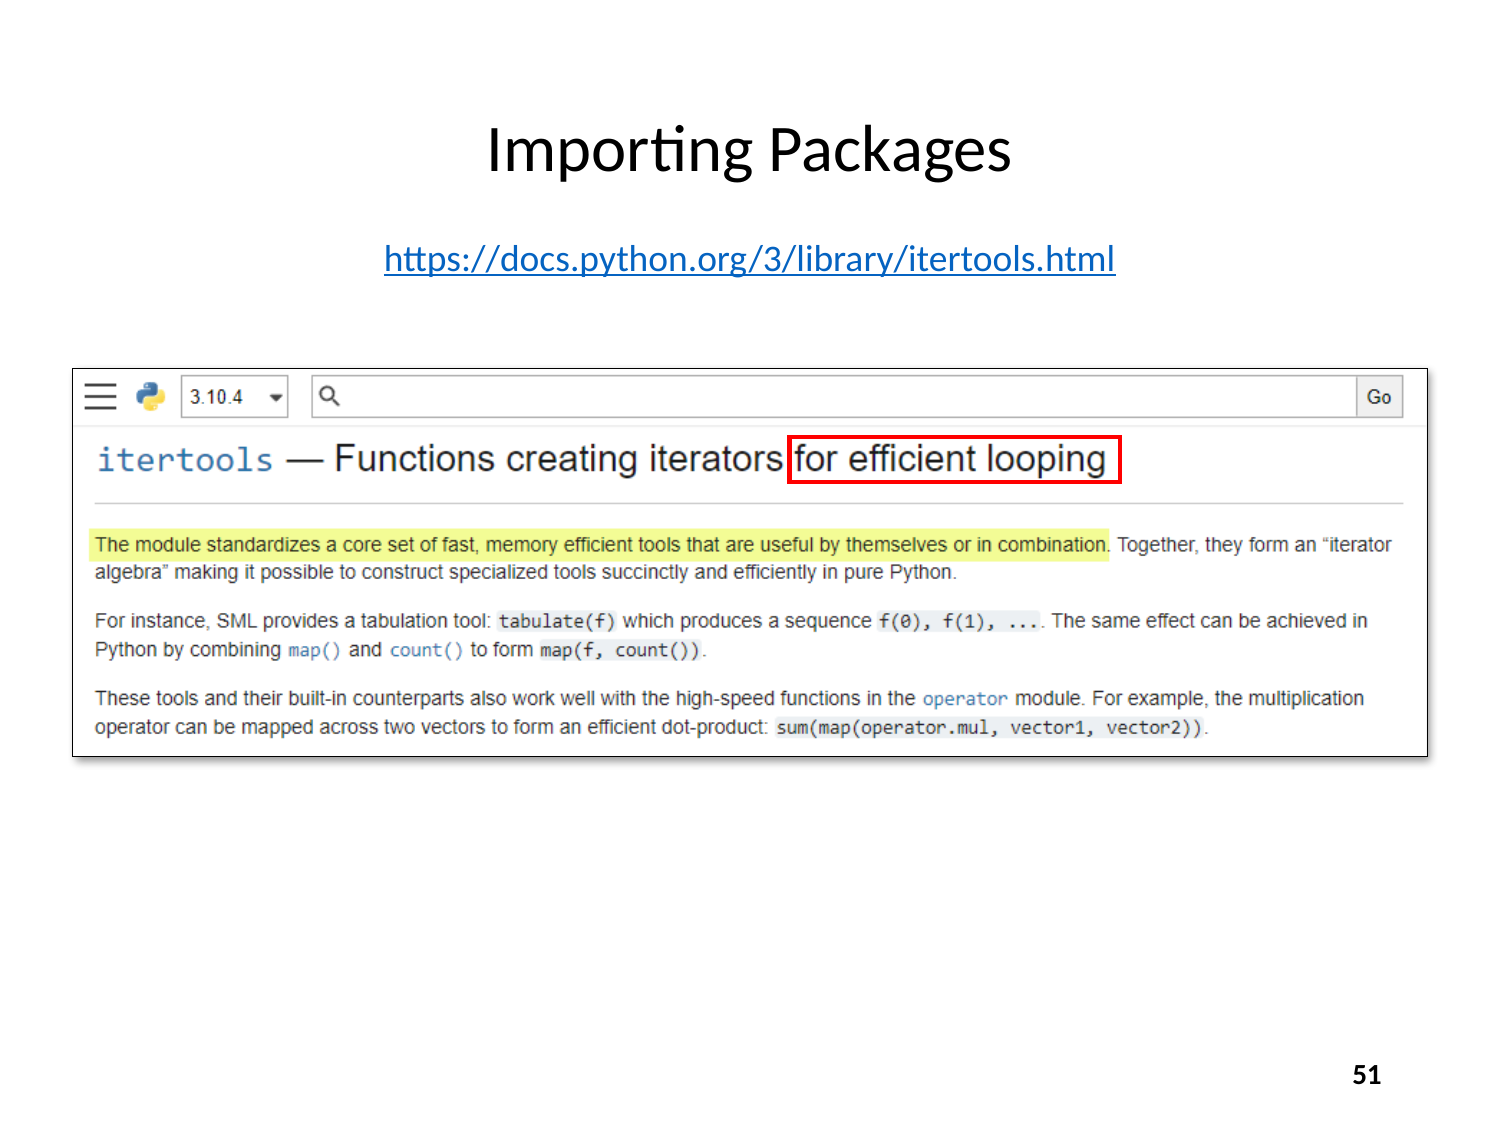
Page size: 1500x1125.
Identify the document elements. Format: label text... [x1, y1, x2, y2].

slide_number 51 [1059, 1042, 1397, 1103]
picture [72, 368, 1428, 757]
title Importing Packages [103, 59, 1397, 241]
text_box https://docs.python.org/3/library/itertools.html [330, 226, 1170, 286]
